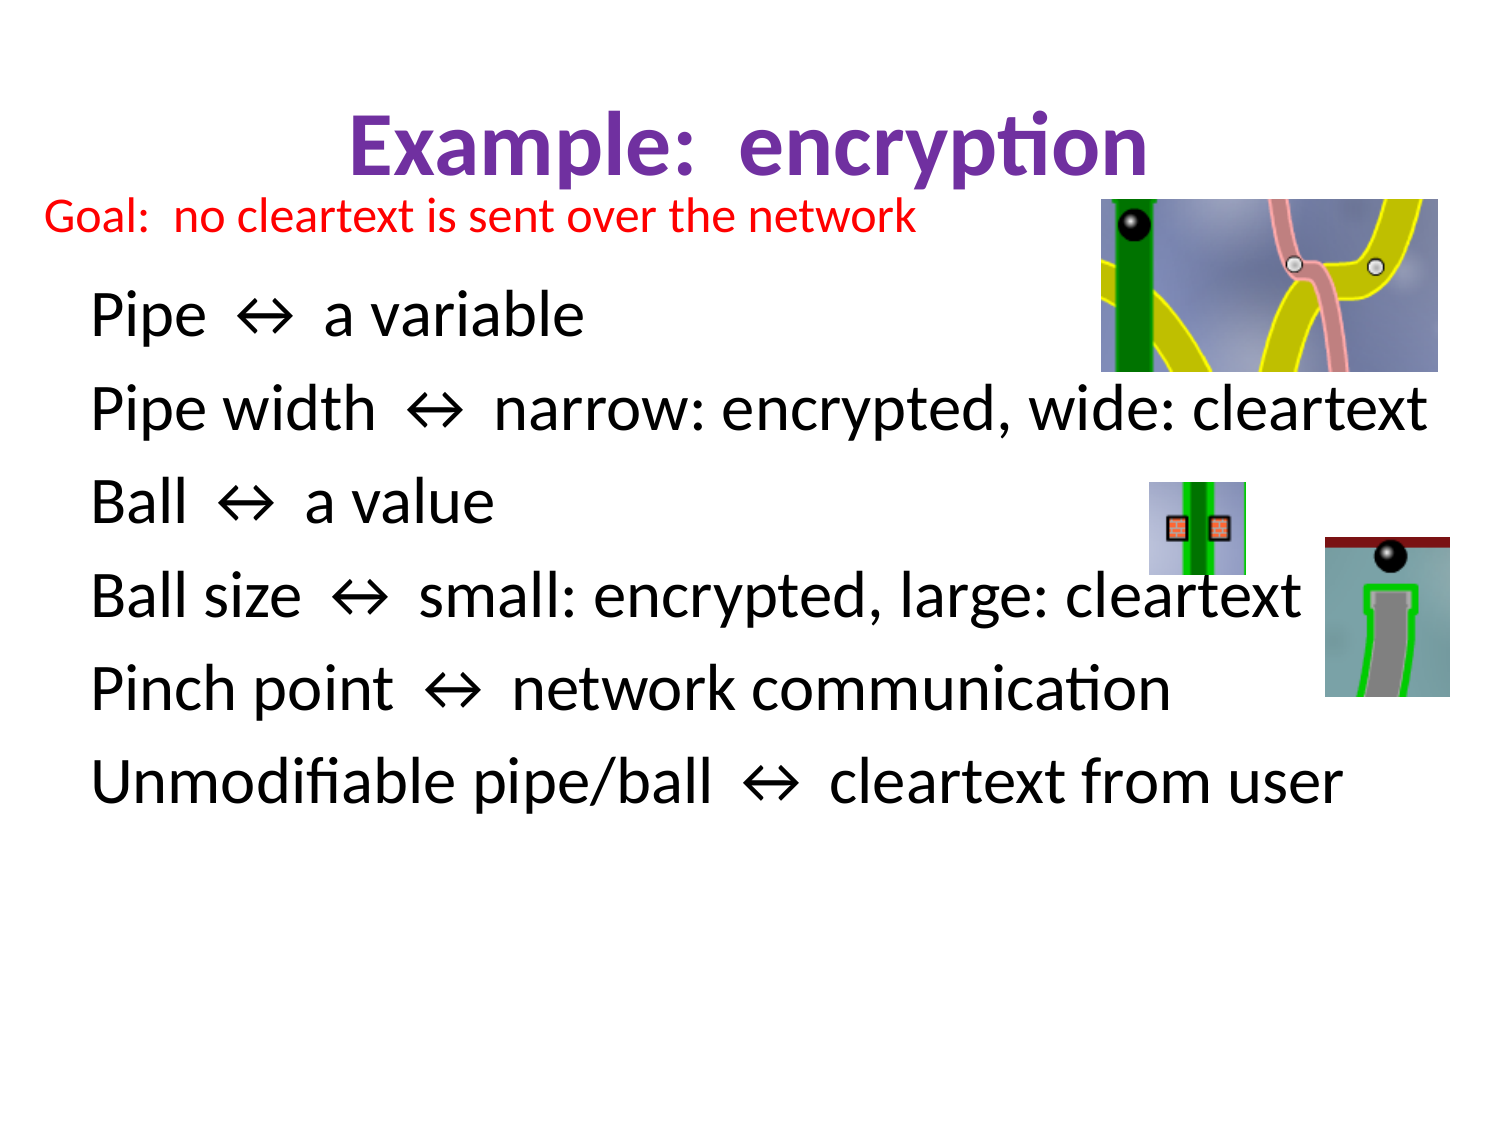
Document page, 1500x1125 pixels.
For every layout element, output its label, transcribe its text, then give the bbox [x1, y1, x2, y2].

list Pipe ↔ a variable Pipe width ↔ narrow: encrypted, wide: cleartext Ball ↔ a value Ball size ↔ small: encrypted, large: cleartext Pinch point ↔ network communication Unmodifiable pipe/ball ↔ cleartext from user [75, 262, 1475, 1005]
picture [1149, 482, 1246, 576]
picture [1101, 199, 1438, 373]
title Example: encryption [75, 45, 1425, 233]
picture [1324, 537, 1451, 698]
text_box Goal: no cleartext is sent over the network [29, 174, 933, 250]
